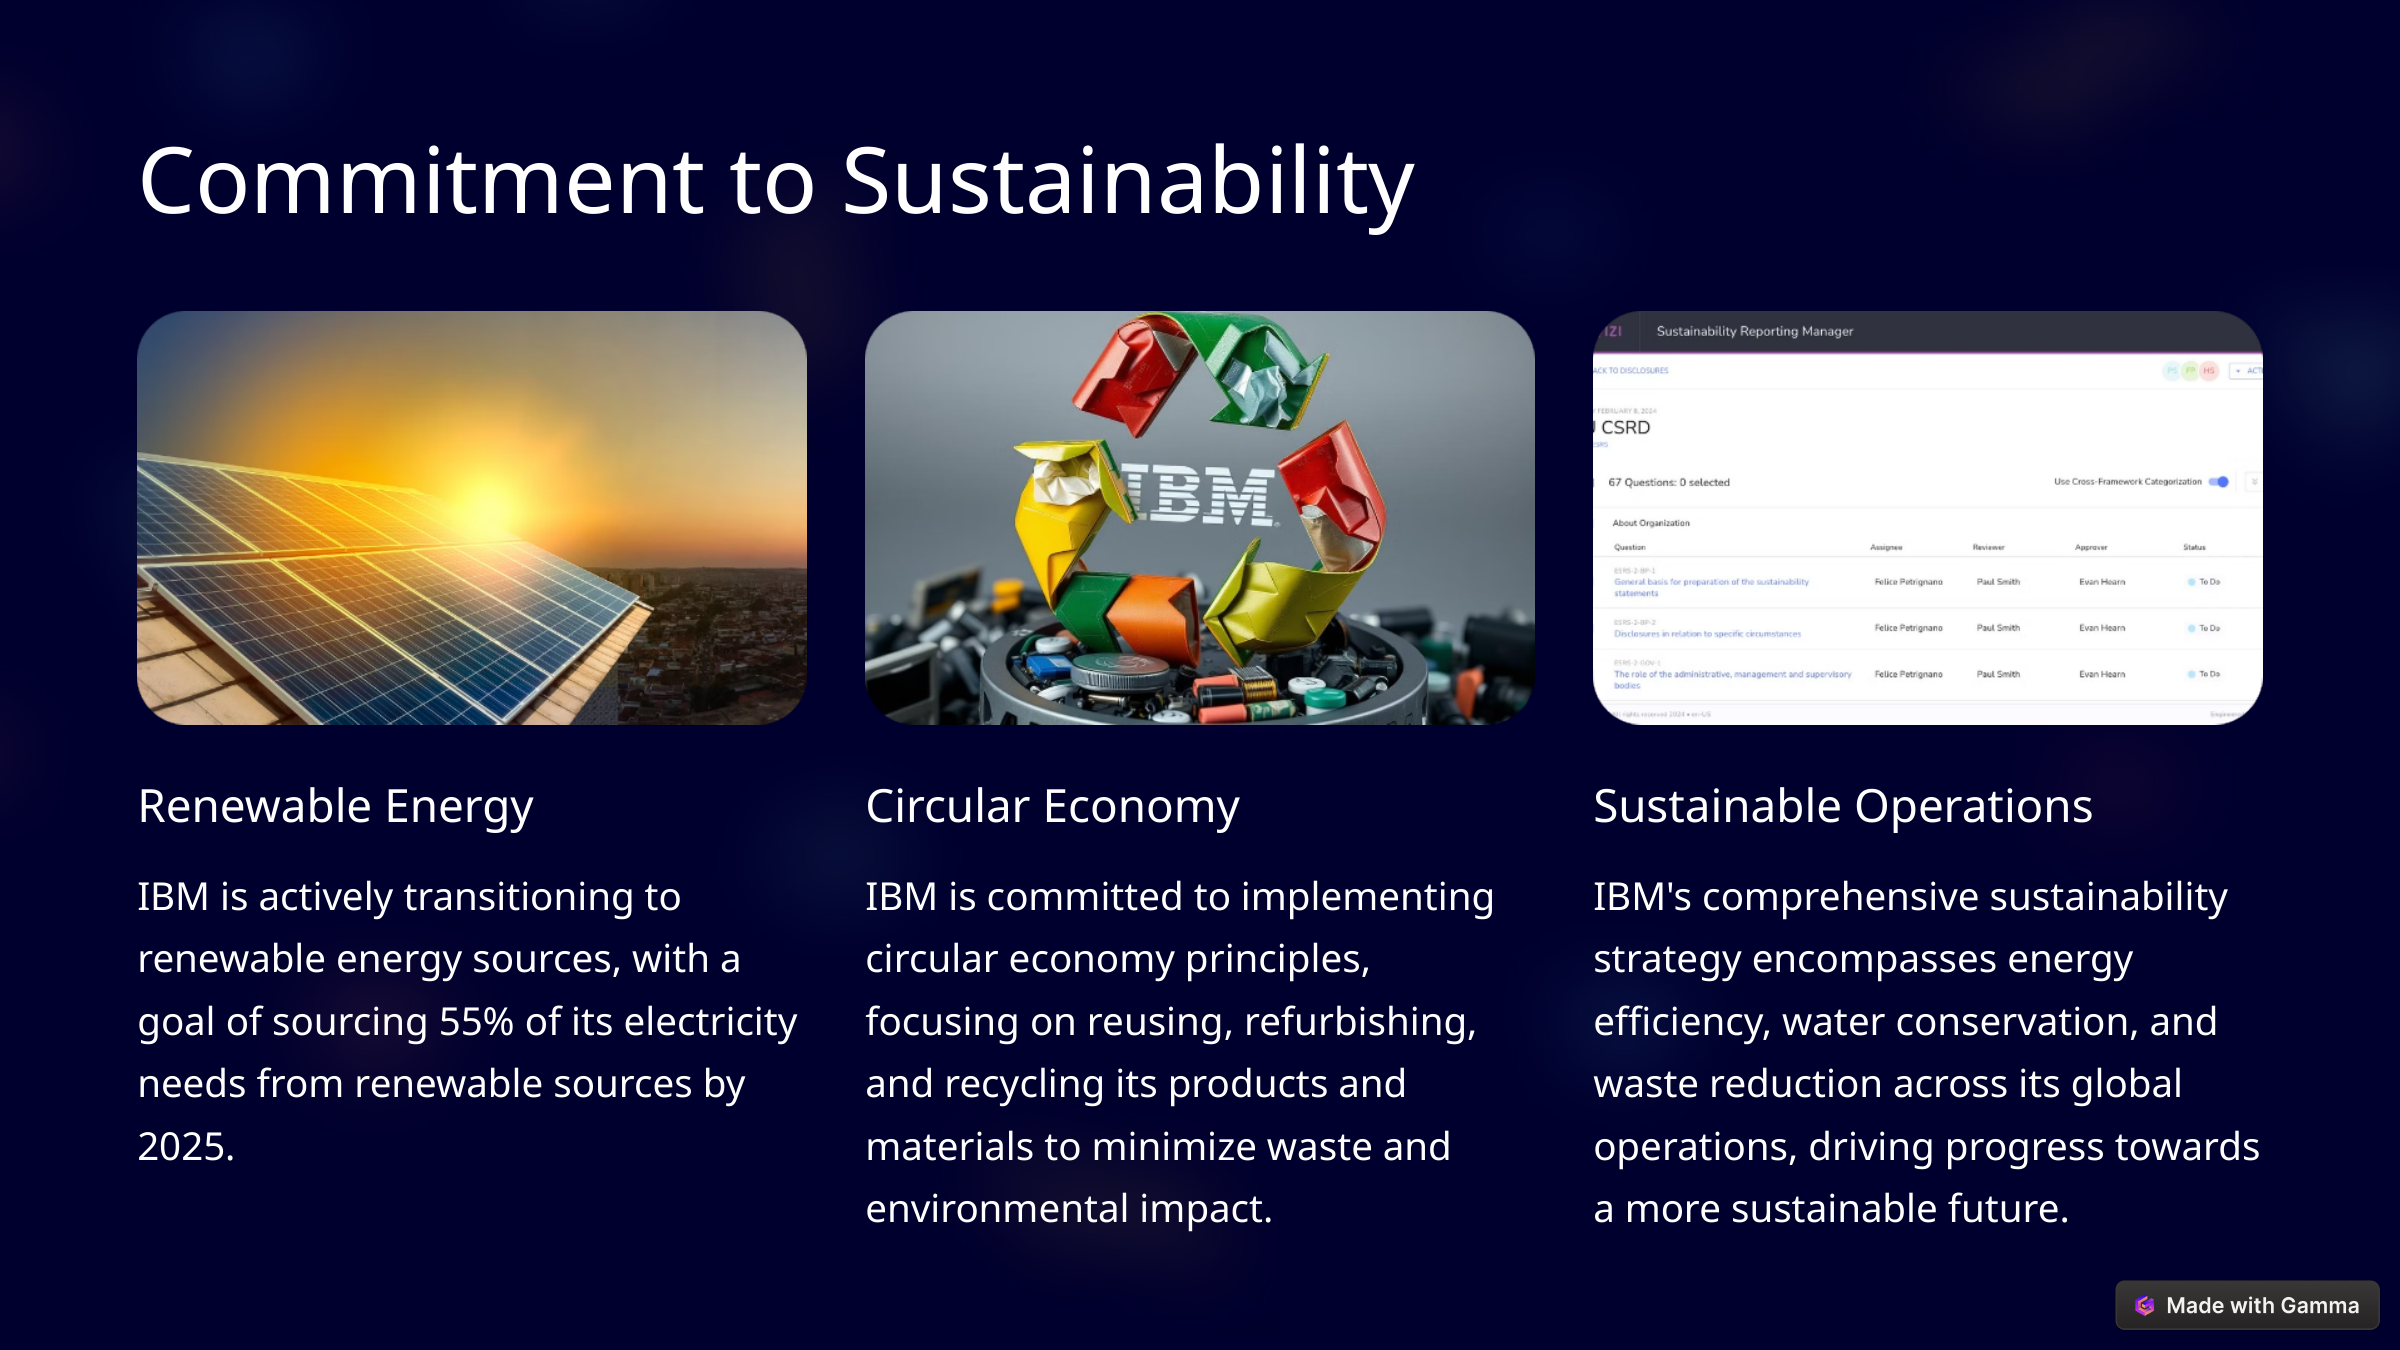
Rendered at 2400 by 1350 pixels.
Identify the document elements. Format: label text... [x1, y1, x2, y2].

picture [1593, 311, 2263, 726]
picture [865, 311, 1535, 726]
text_box Sustainable Operations [1593, 774, 2087, 832]
text_box Commitment to Sustainability [137, 117, 1389, 233]
text_box IBM is actively transitioning to renewable energy sources, with a goal of sourcing 55% of its electricity needs from renewable sources by 2025. [137, 855, 807, 1107]
picture [137, 311, 807, 726]
text_box IBM is committed to implementing circular economy principles, focusing on reusing, refurbishing, and recycling its products and materials to minimize waste and environmental impact. [865, 855, 1535, 1170]
text_box Circular Economy [865, 774, 1328, 832]
text_box IBM's comprehensive sustainability strategy encompasses energy efficiency, water conservation, and waste reduction across its global operations, driving progress towards a more sustainable future. [1593, 855, 2263, 1233]
picture [2106, 1271, 2389, 1339]
text_box Renewable Energy [137, 774, 600, 832]
